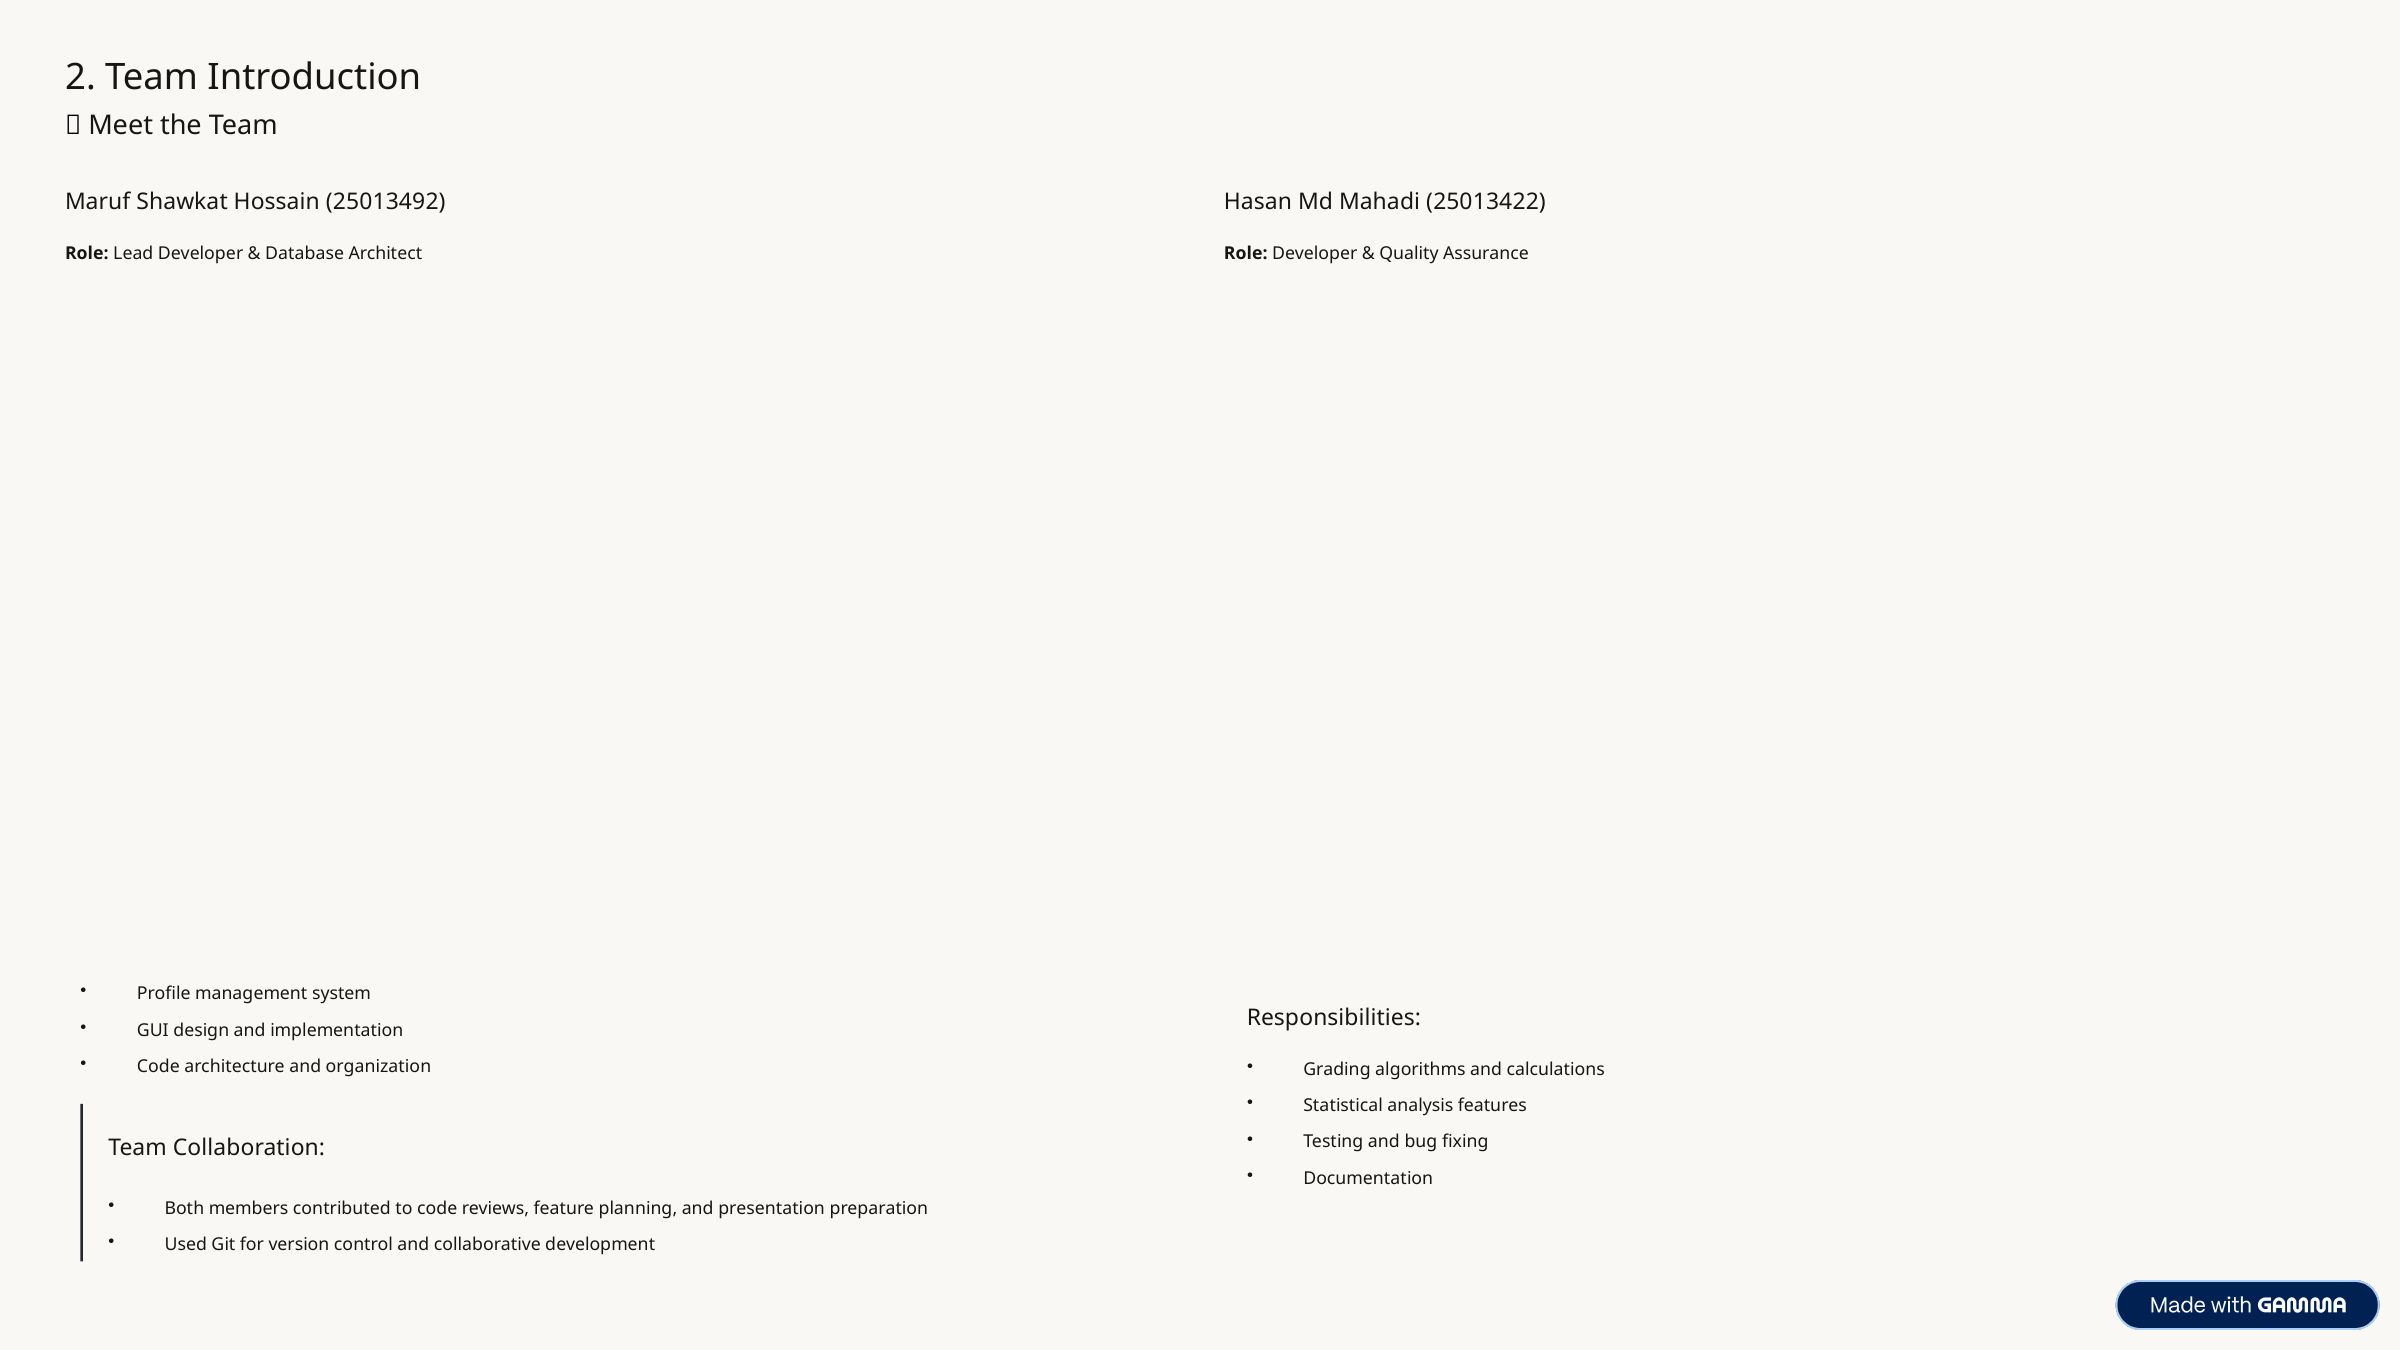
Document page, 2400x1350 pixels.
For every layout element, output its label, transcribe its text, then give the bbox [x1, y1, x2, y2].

text_box Profile management system [80, 974, 1193, 1004]
text_box Used Git for version control and collaborative development [108, 1225, 2351, 1255]
text_box Hasan Md Mahadi (25013422) [1223, 186, 1549, 216]
text_box Grading algorithms and calculations [1247, 1049, 2360, 1080]
text_box Documentation [1247, 1158, 2360, 1189]
text_box Statistical analysis features [1247, 1085, 2360, 1116]
text_box GUI design and implementation [80, 1010, 1193, 1041]
text_box Both members contributed to code reviews, feature planning, and presentation preparation [108, 1188, 2351, 1219]
text_box Testing and bug fixing [1247, 1122, 2360, 1152]
text_box 2. Team Introduction [65, 51, 438, 98]
text_box Code architecture and organization [80, 1046, 1193, 1077]
picture [2106, 1271, 2389, 1339]
text_box Role: Lead Developer & Database Architect [65, 234, 1178, 264]
text_box 👥 Meet the Team [65, 105, 345, 140]
text_box Team Collaboration: [108, 1131, 341, 1161]
text_box Responsibilities: [1246, 1002, 1480, 1032]
text_box Maruf Shawkat Hossain (25013492) [65, 186, 450, 216]
text_box Role: Developer & Quality Assurance [1223, 234, 2337, 264]
